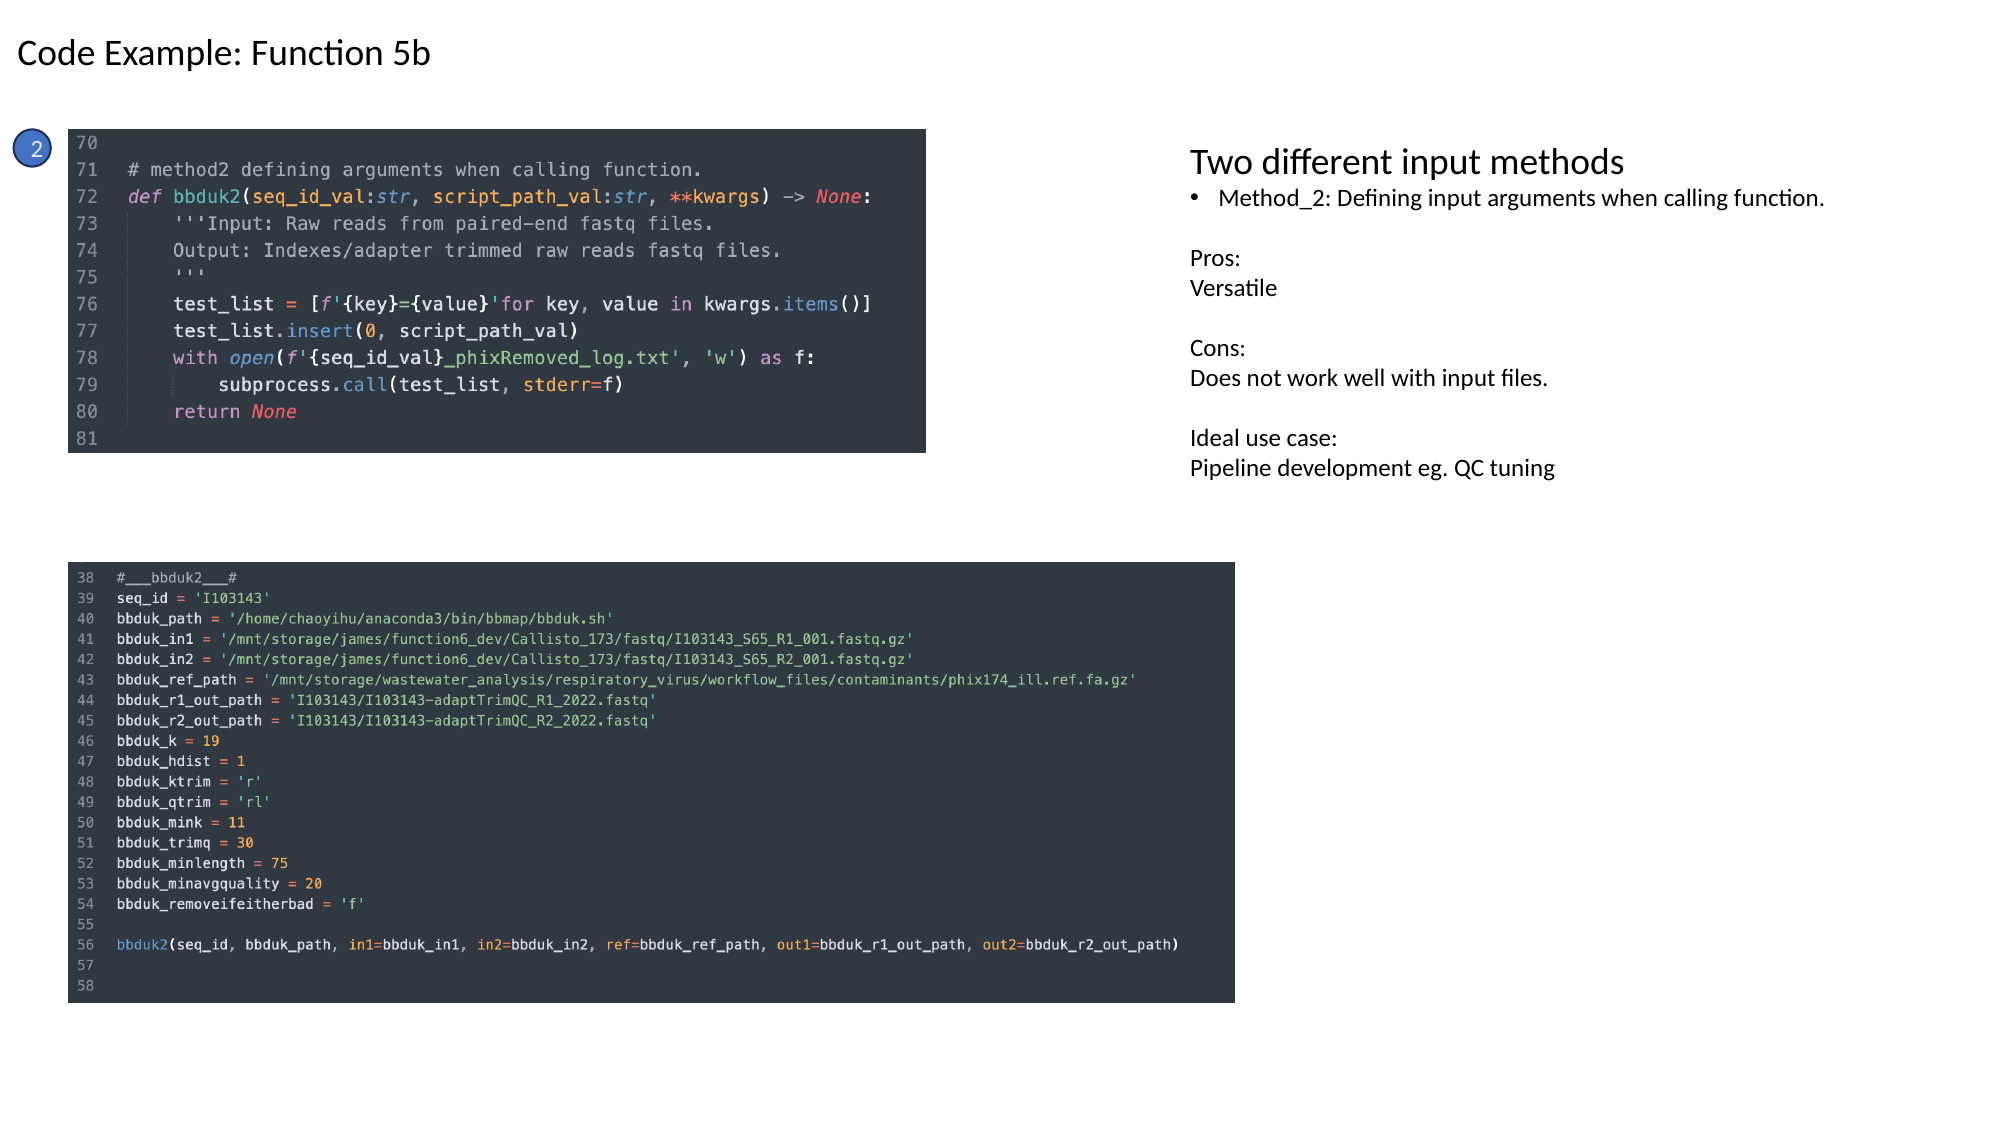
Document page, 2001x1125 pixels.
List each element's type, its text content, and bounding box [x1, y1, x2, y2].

picture [68, 562, 1235, 1003]
picture [68, 129, 926, 453]
text_box Two different input methods Method_2: Defining input arguments when calling function. Pros: Versatile Cons: Does not work well with input files. Ideal use case: Pipeline development eg. QC tuning [1175, 129, 1903, 534]
text_box Code Example: Function 5b [2, 20, 447, 80]
text_box 2 [12, 128, 52, 168]
